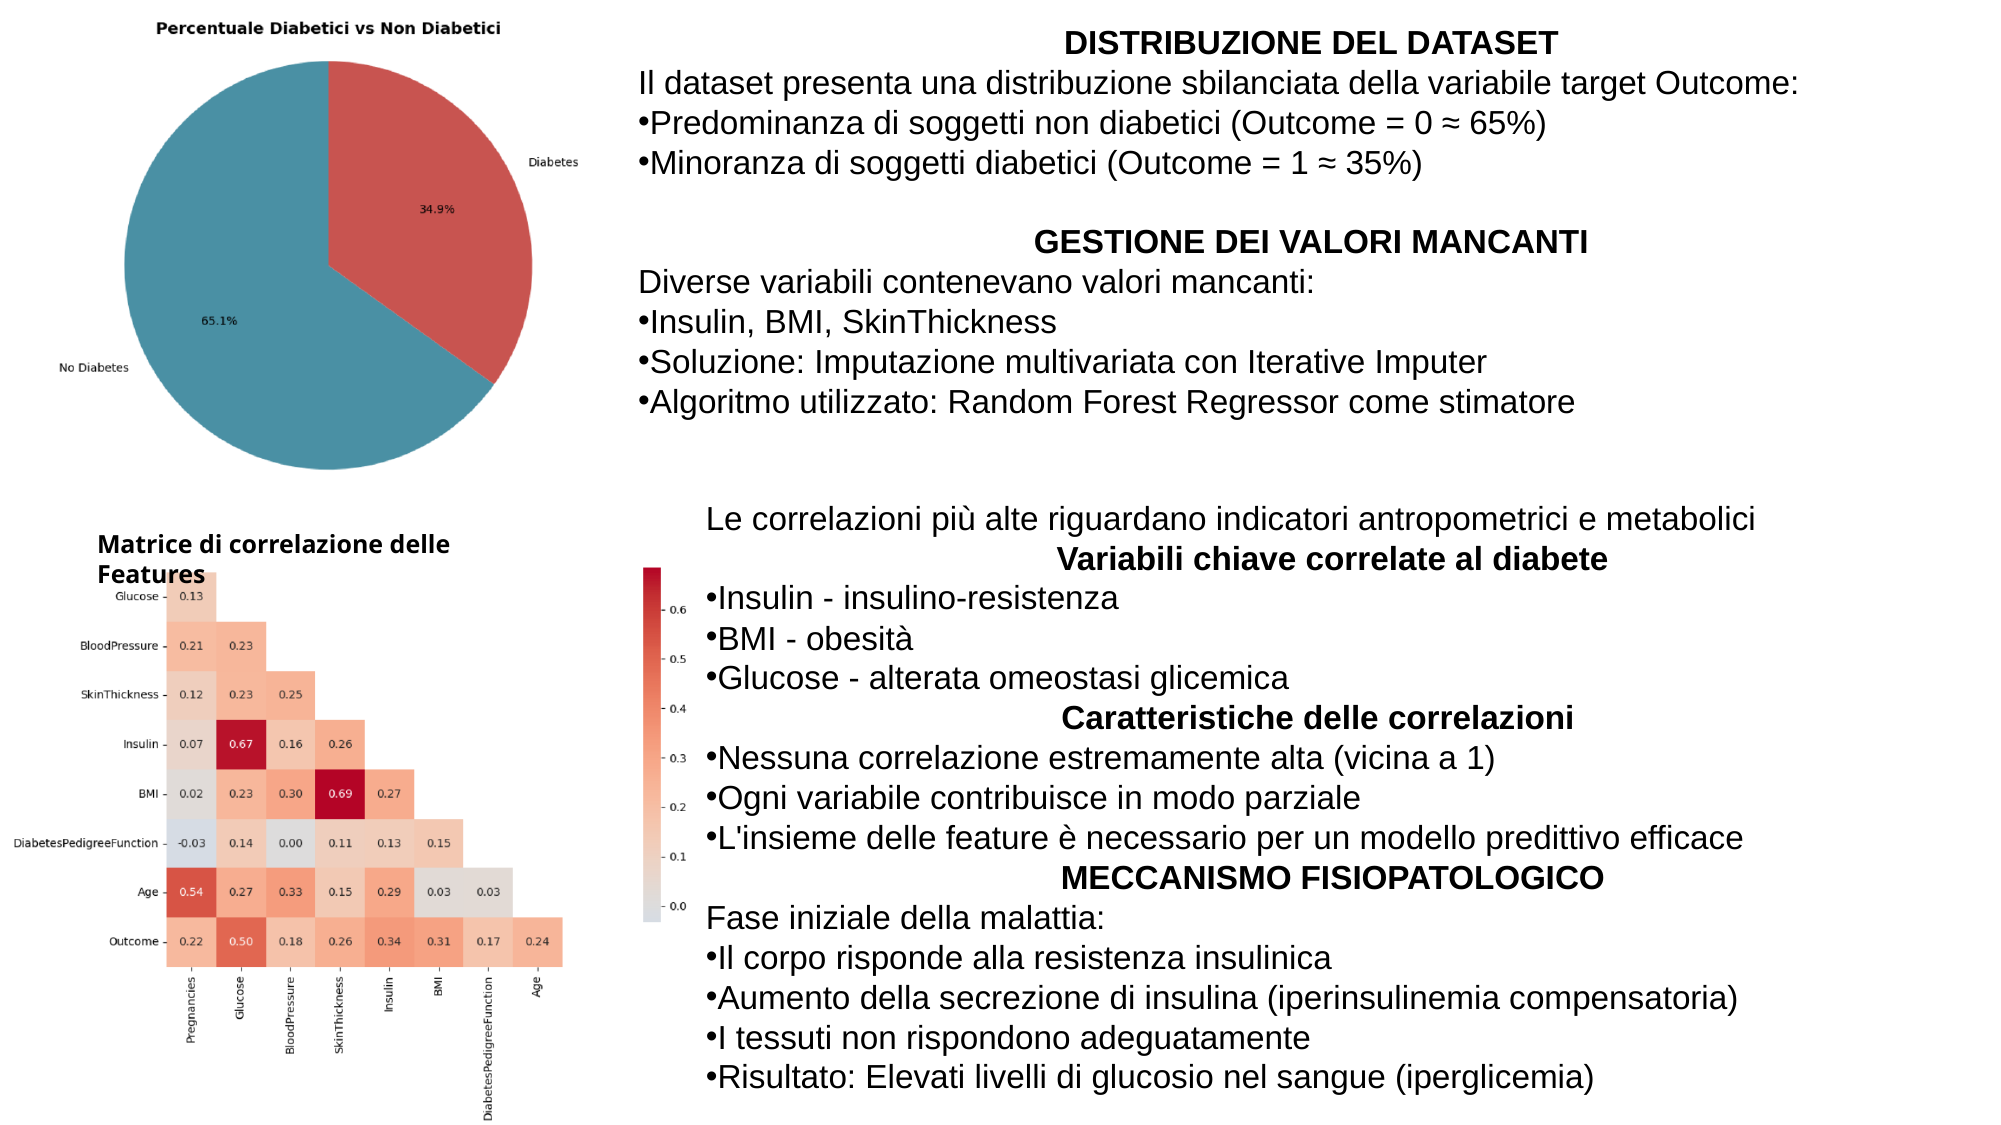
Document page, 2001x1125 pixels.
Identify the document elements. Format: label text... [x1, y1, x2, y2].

text_box DISTRIBUZIONE DEL DATASET Il dataset presenta una distribuzione sbilanciata della variabile target Outcome: Predominanza di soggetti non diabetici (Outcome = 0 ≈ 65%) Minoranza di soggetti diabetici (Outcome = 1 ≈ 35%) GESTIONE DEI VALORI MANCANTI Diverse variabili contenevano valori mancanti: Insulin, BMI, SkinThickness Soluzione: Imputazione multivariata con Iterative Imputer Algoritmo utilizzato: Random Forest Regressor come stimatore [651, 13, 2000, 428]
picture [6, 561, 692, 1125]
text_box Matrice di correlazione delle Features [82, 521, 575, 561]
text_box Le correlazioni più alte riguardano indicatori antropometrici e metabolici Variabili chiave correlate al diabete Insulin - insulino-resistenza BMI - obesità Glucose - alterata omeostasi glicemica Caratteristiche delle correlazioni Nessuna correlazione estremamente alta (vicina a 1) Ogni variabile contribuisce in modo parziale L'insieme delle feature è necessario per un modello predittivo efficace MECCANISMO FISIOPATOLOGICO Fase iniziale della malattia: Il corpo risponde alla resistenza insulinica Aumento della secrezione di insulina (iperinsulinemia compensatoria) I tessuti non rispondono adeguatamente Risultato: Elevati livelli di glucosio nel sangue (iperglicemia) [691, 489, 1975, 1125]
picture [6, 13, 651, 495]
